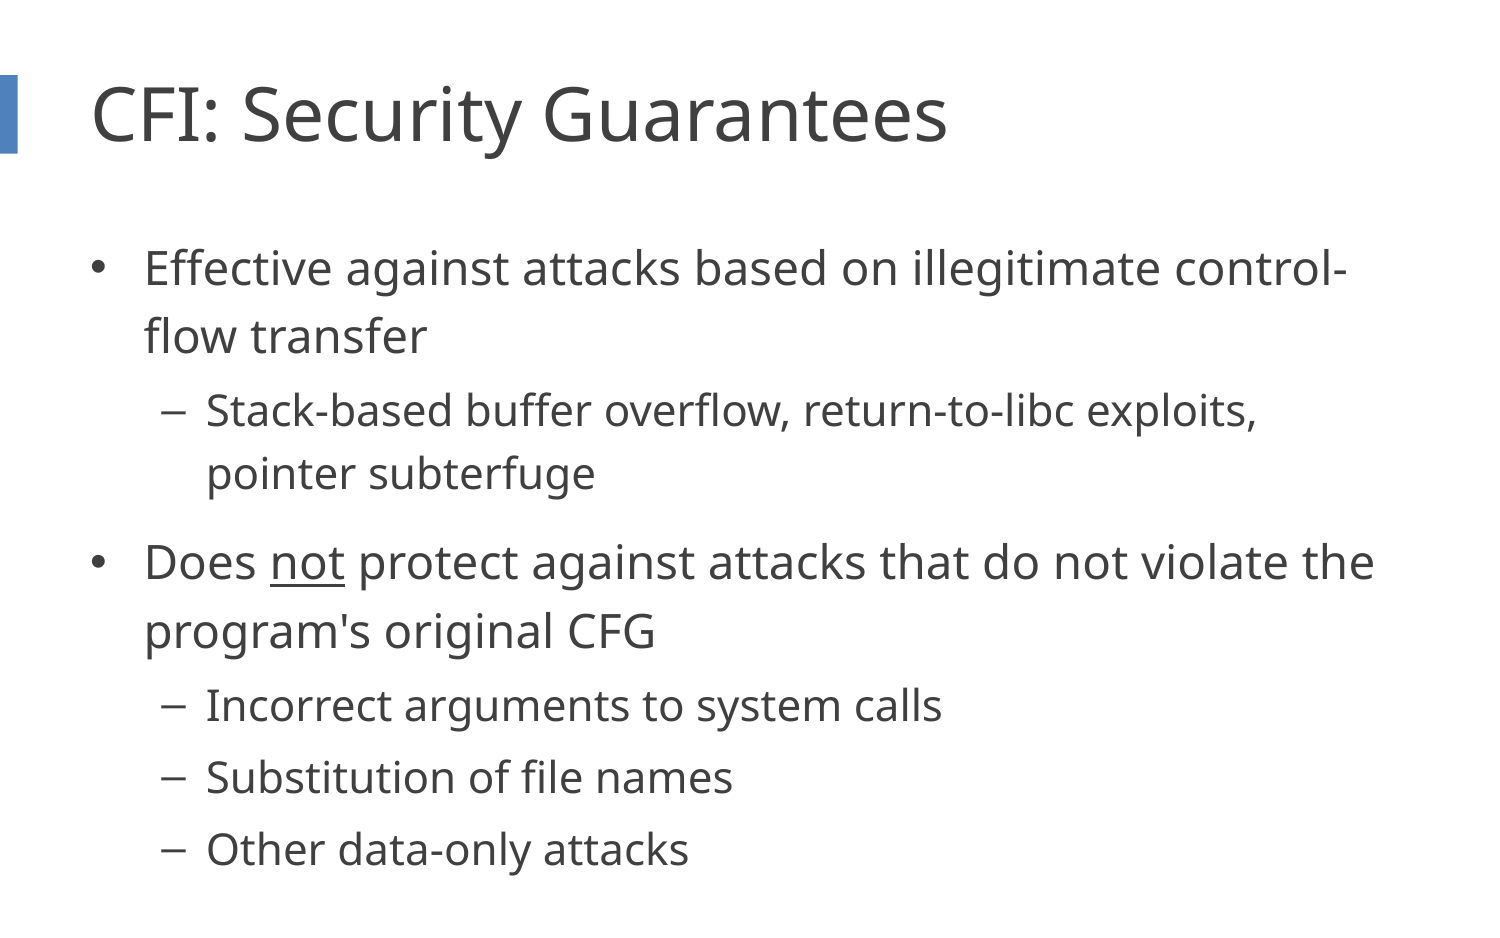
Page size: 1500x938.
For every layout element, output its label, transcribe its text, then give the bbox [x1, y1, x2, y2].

title CFI: Security Guarantees [75, 37, 1425, 186]
list Effective against attacks based on illegitimate control-flow transfer Stack-based buffer overflow, return-to-libc exploits, pointer subterfuge Does not protect against attacks that do not violate the program's original CFG Incorrect arguments to system calls Substitution of file names Other data-only attacks [75, 218, 1425, 883]
